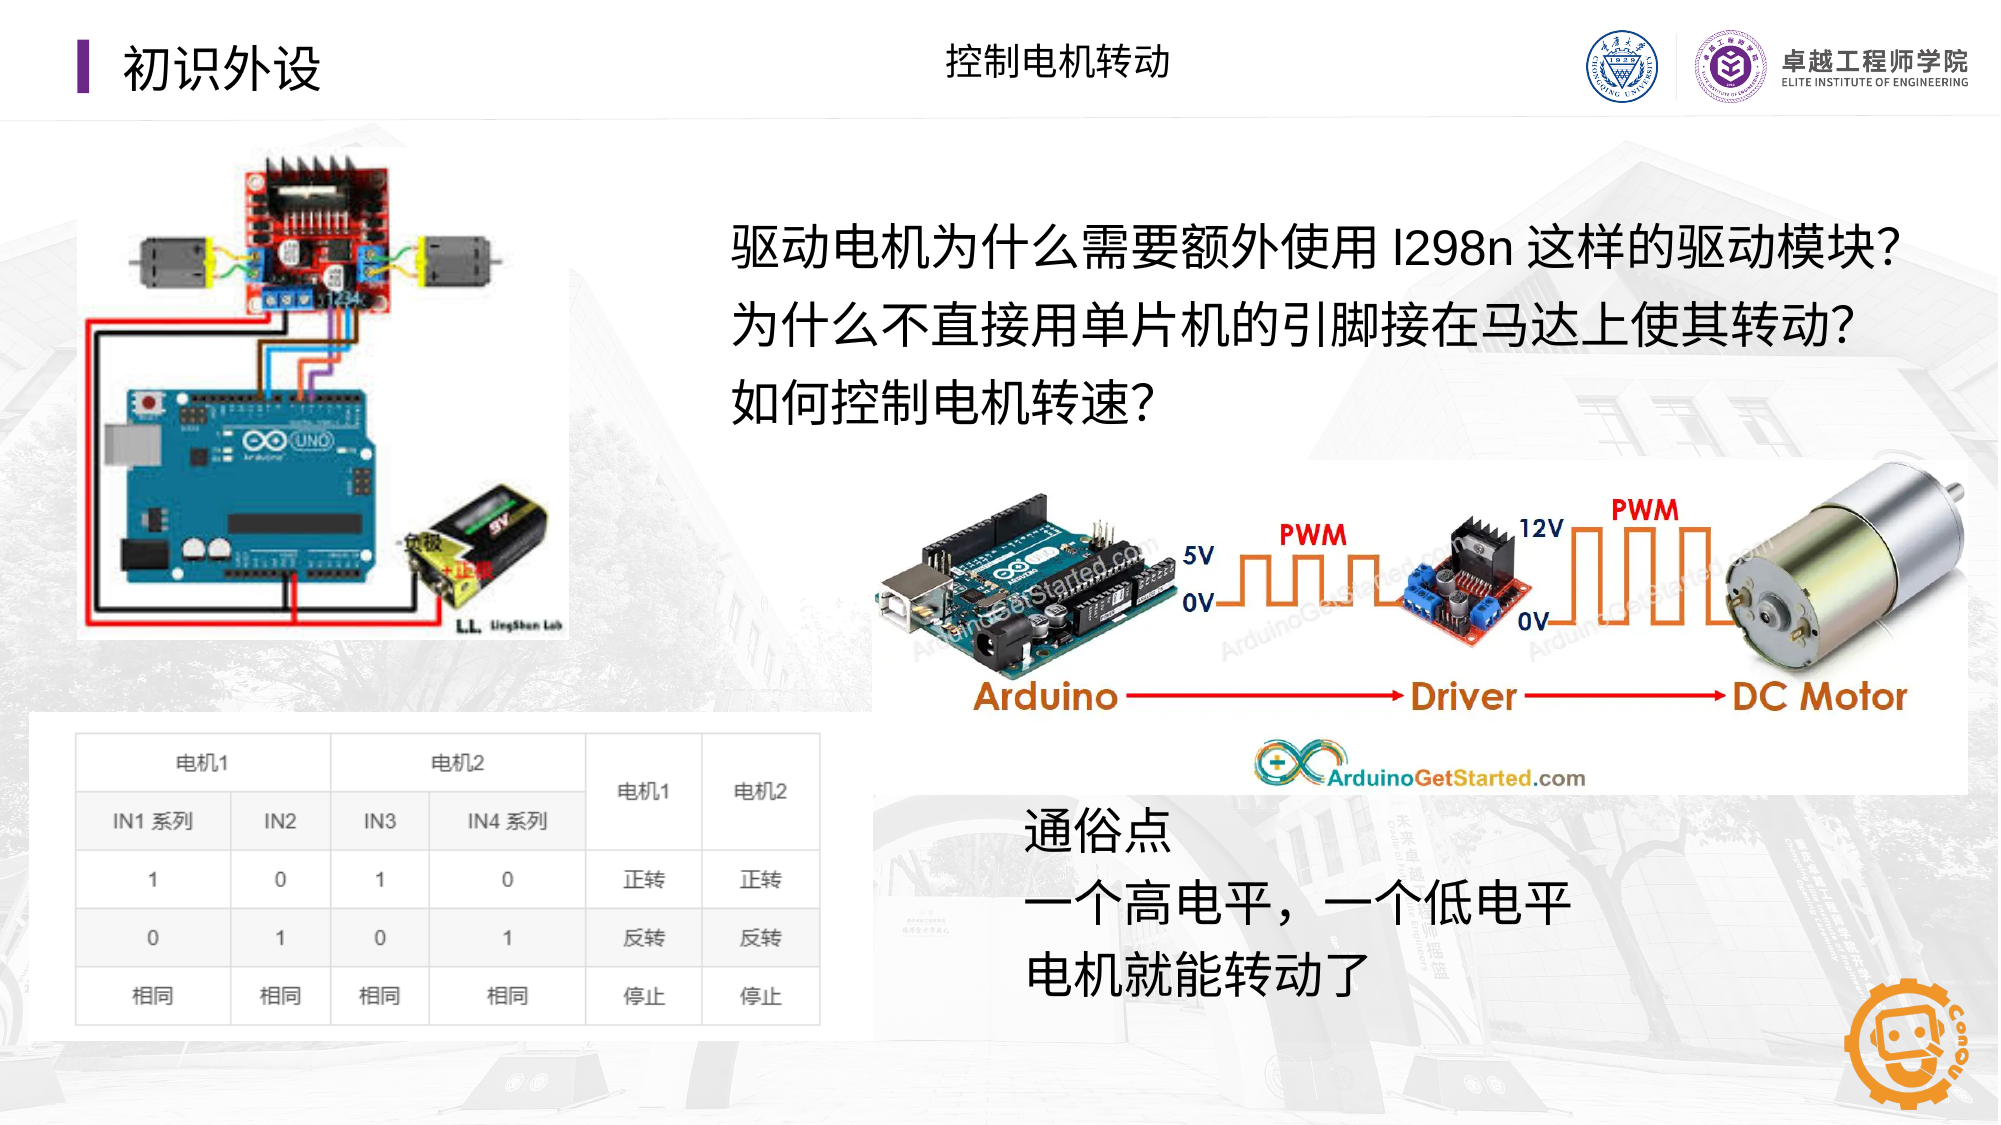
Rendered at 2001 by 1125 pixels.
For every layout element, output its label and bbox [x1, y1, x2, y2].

picture [0, 0, 1998, 115]
text_box [0, 115, 2000, 121]
picture [0, 121, 1998, 1125]
